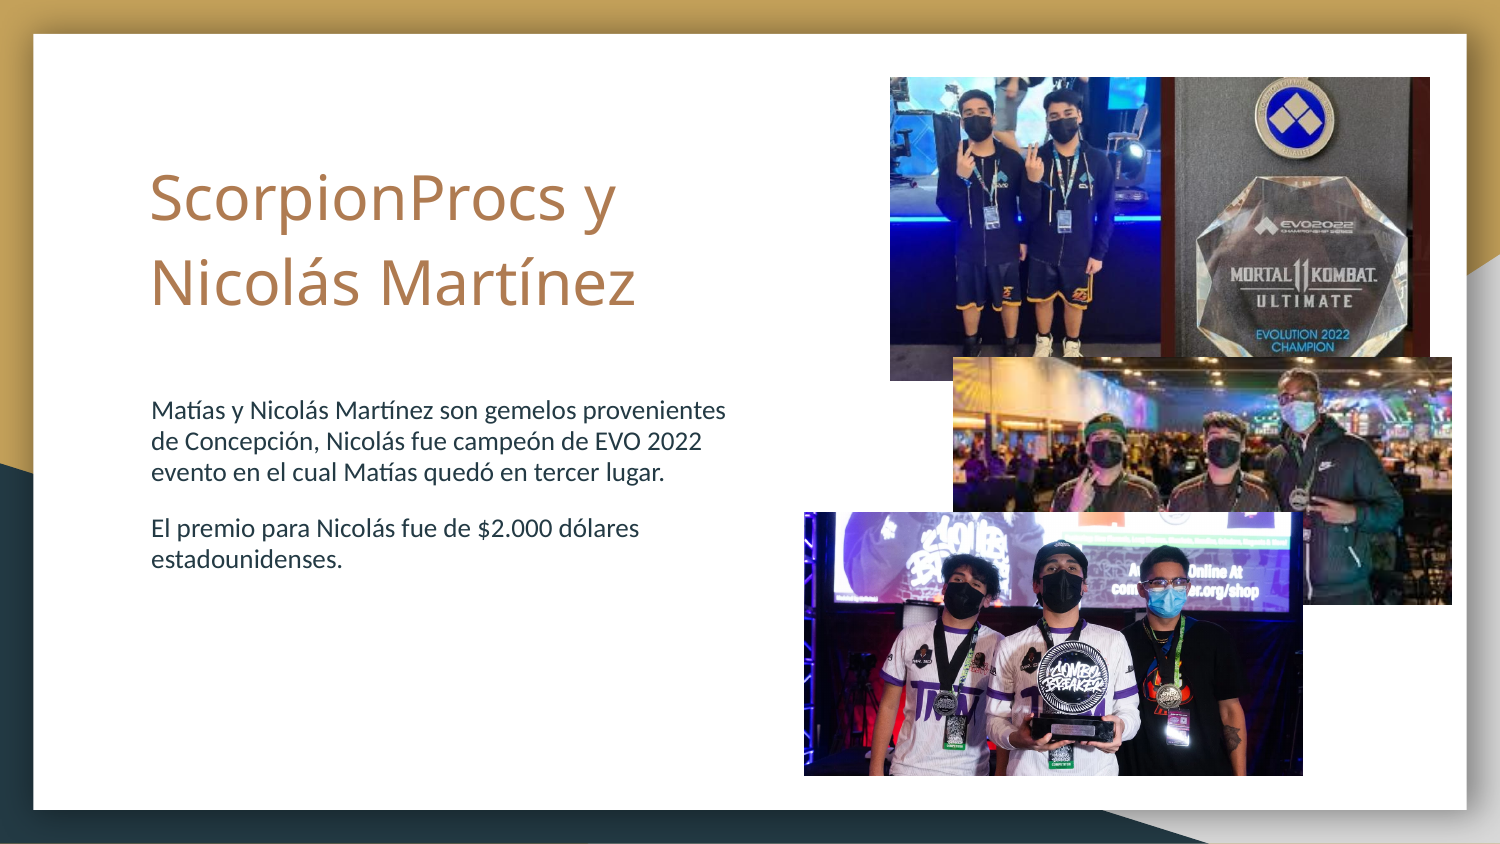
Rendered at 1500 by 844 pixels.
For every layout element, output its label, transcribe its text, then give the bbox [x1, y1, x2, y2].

title ScorpionProcs y Nicolás Martínez [134, 138, 743, 366]
picture [804, 77, 1452, 776]
list Matías y Nicolás Martínez son gemelos provenientes de Concepción, Nicolás fue campeón de EVO 2022 evento en el cual Matías quedó en tercer lugar. El premio para Nicolás fue de $2.000 dólares estadounidenses. [136, 380, 745, 729]
